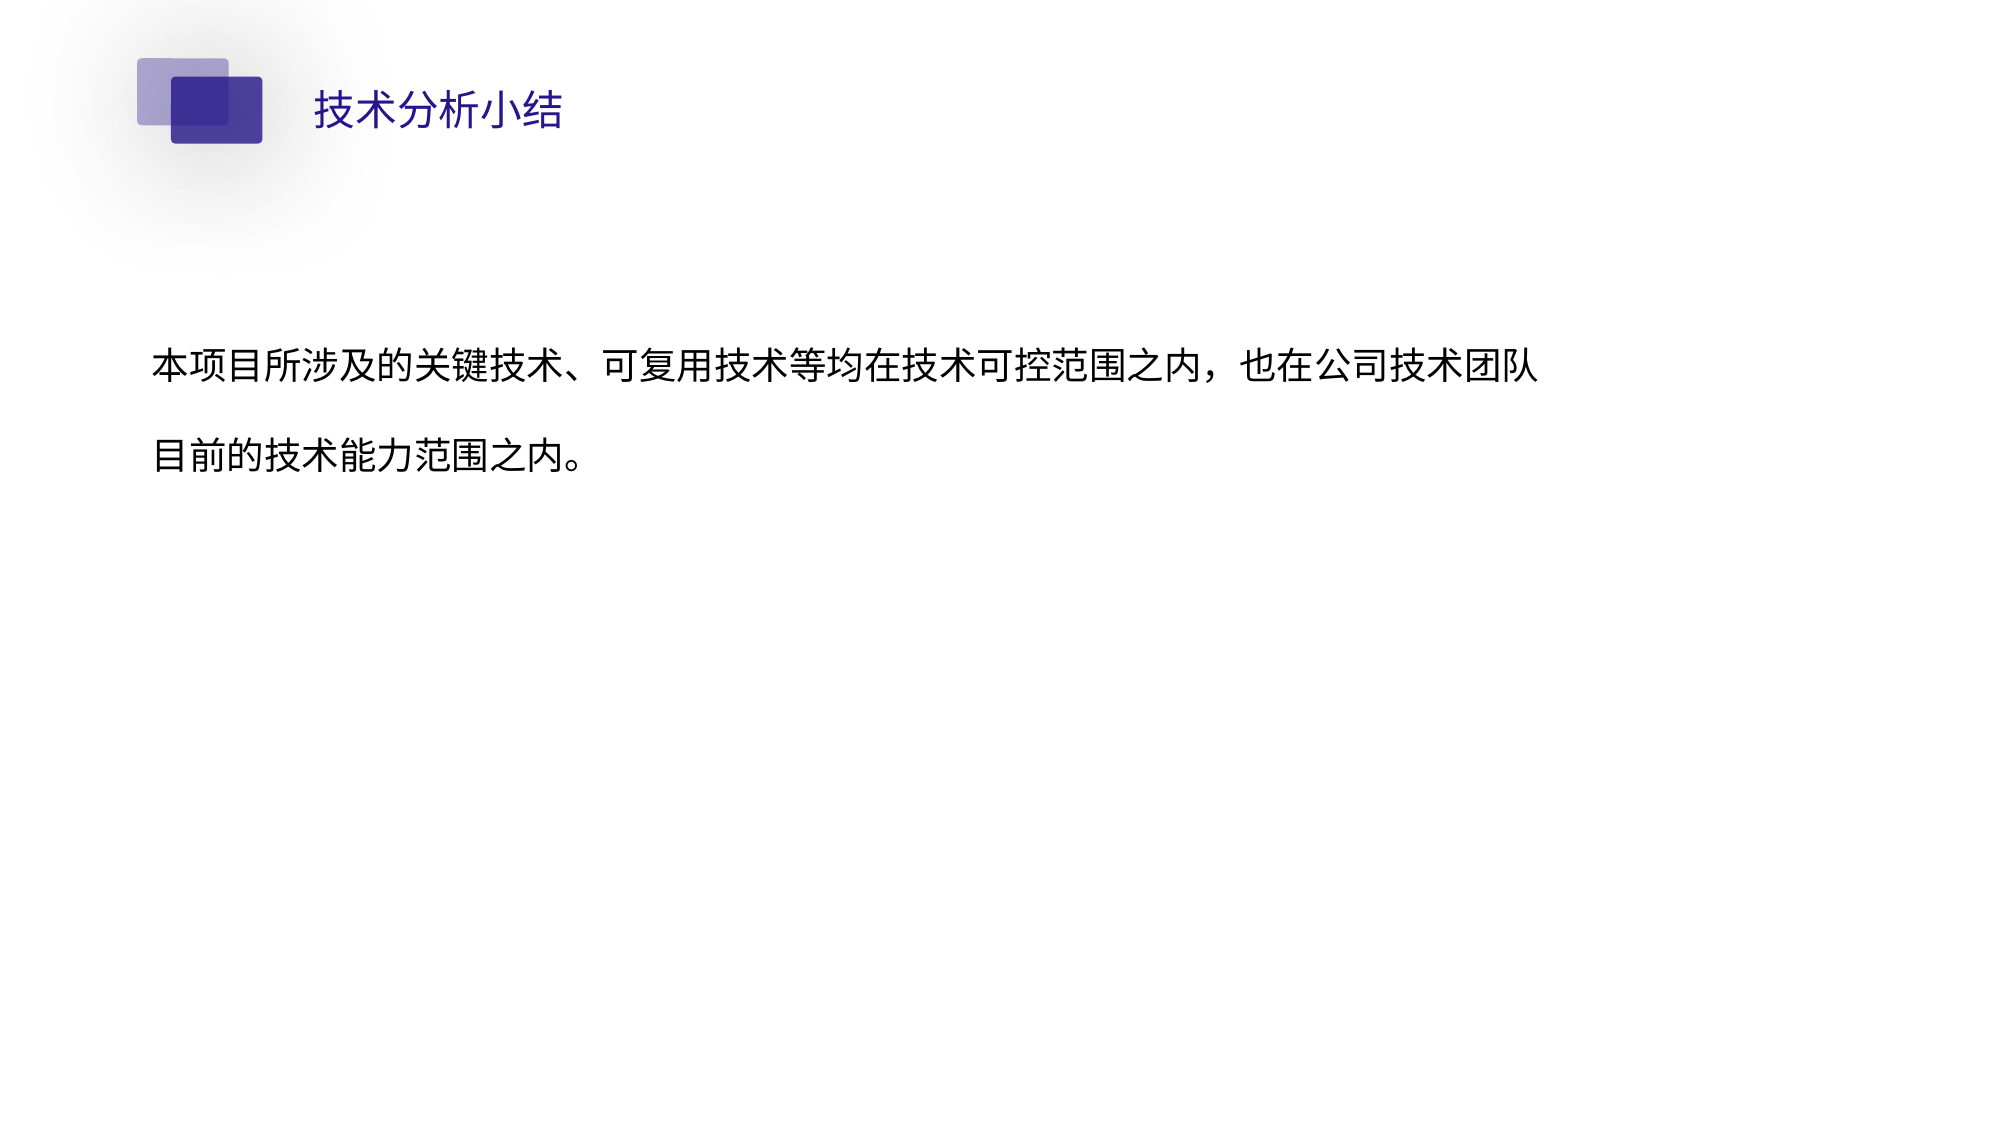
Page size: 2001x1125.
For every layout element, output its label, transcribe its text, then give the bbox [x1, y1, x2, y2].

text_box 技术分析小结 [298, 76, 772, 142]
text_box [136, 57, 230, 127]
text_box 本项目所涉及的关键技术、可复用技术等均在技术可控范围之内，也在公司技术团队目前的技术能力范围之内。 [137, 289, 1563, 485]
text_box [169, 75, 249, 145]
